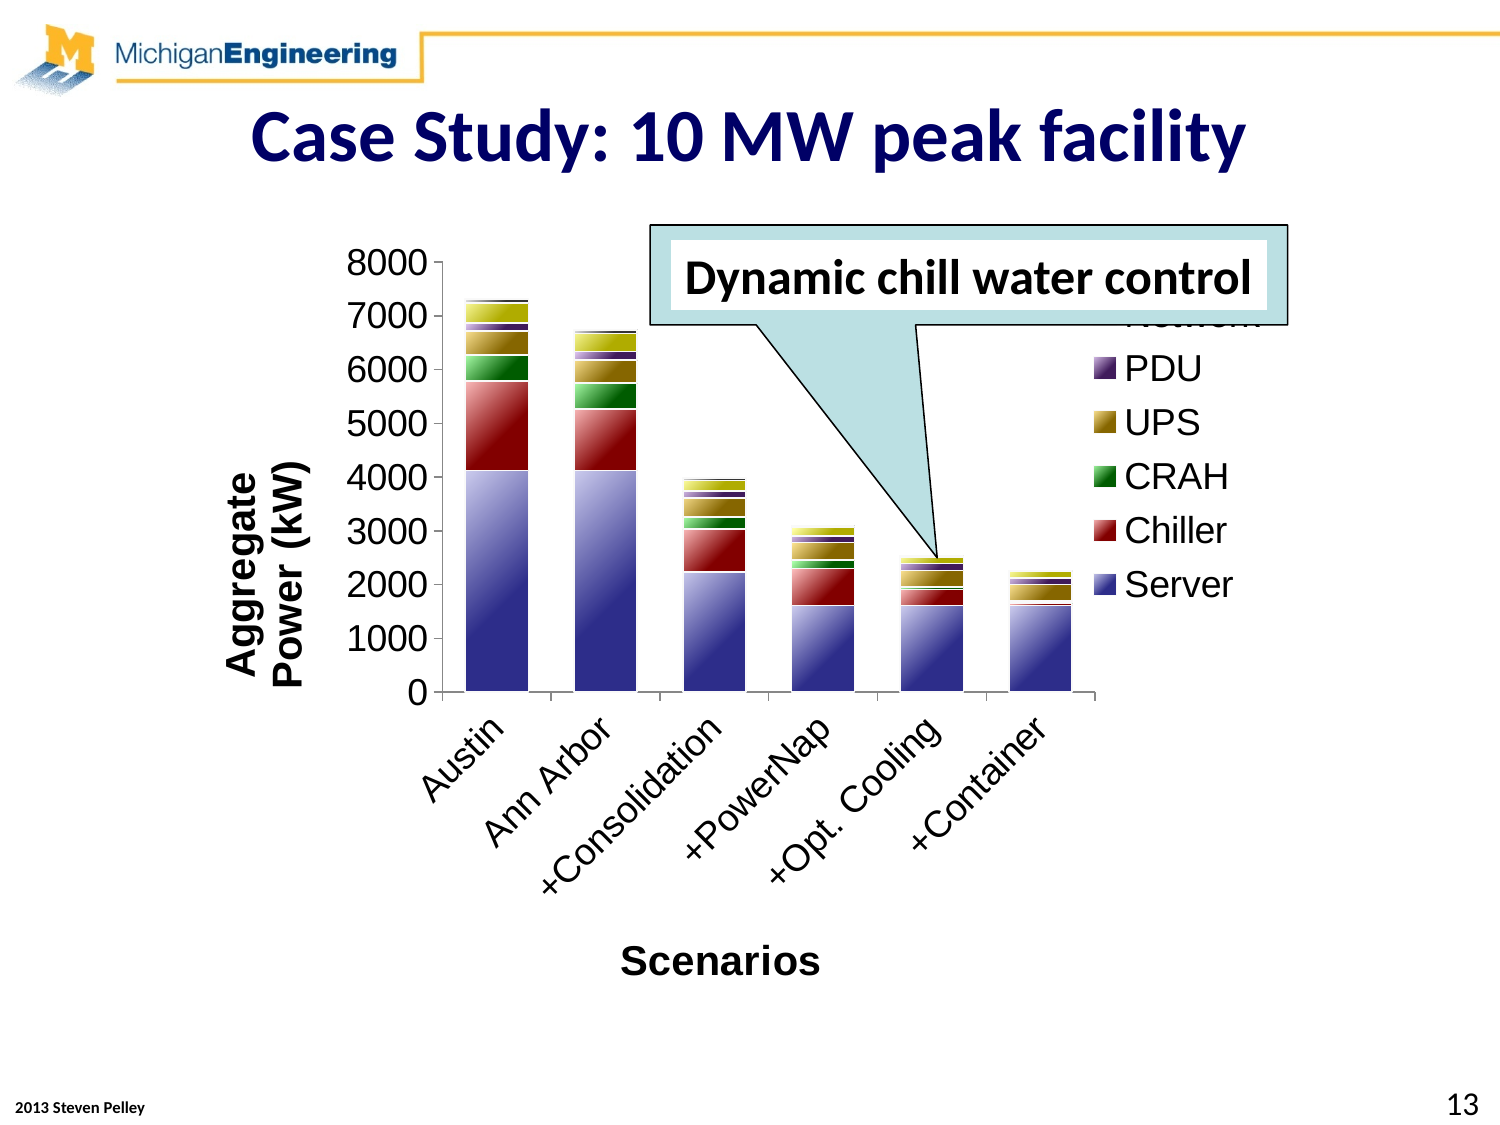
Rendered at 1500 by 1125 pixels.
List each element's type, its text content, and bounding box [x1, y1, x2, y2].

title Case Study: 10 MW peak facility [74, 74, 1426, 188]
chart [177, 224, 1323, 1023]
slide_number 13 [1425, 1074, 1500, 1125]
picture [12, 24, 1500, 97]
